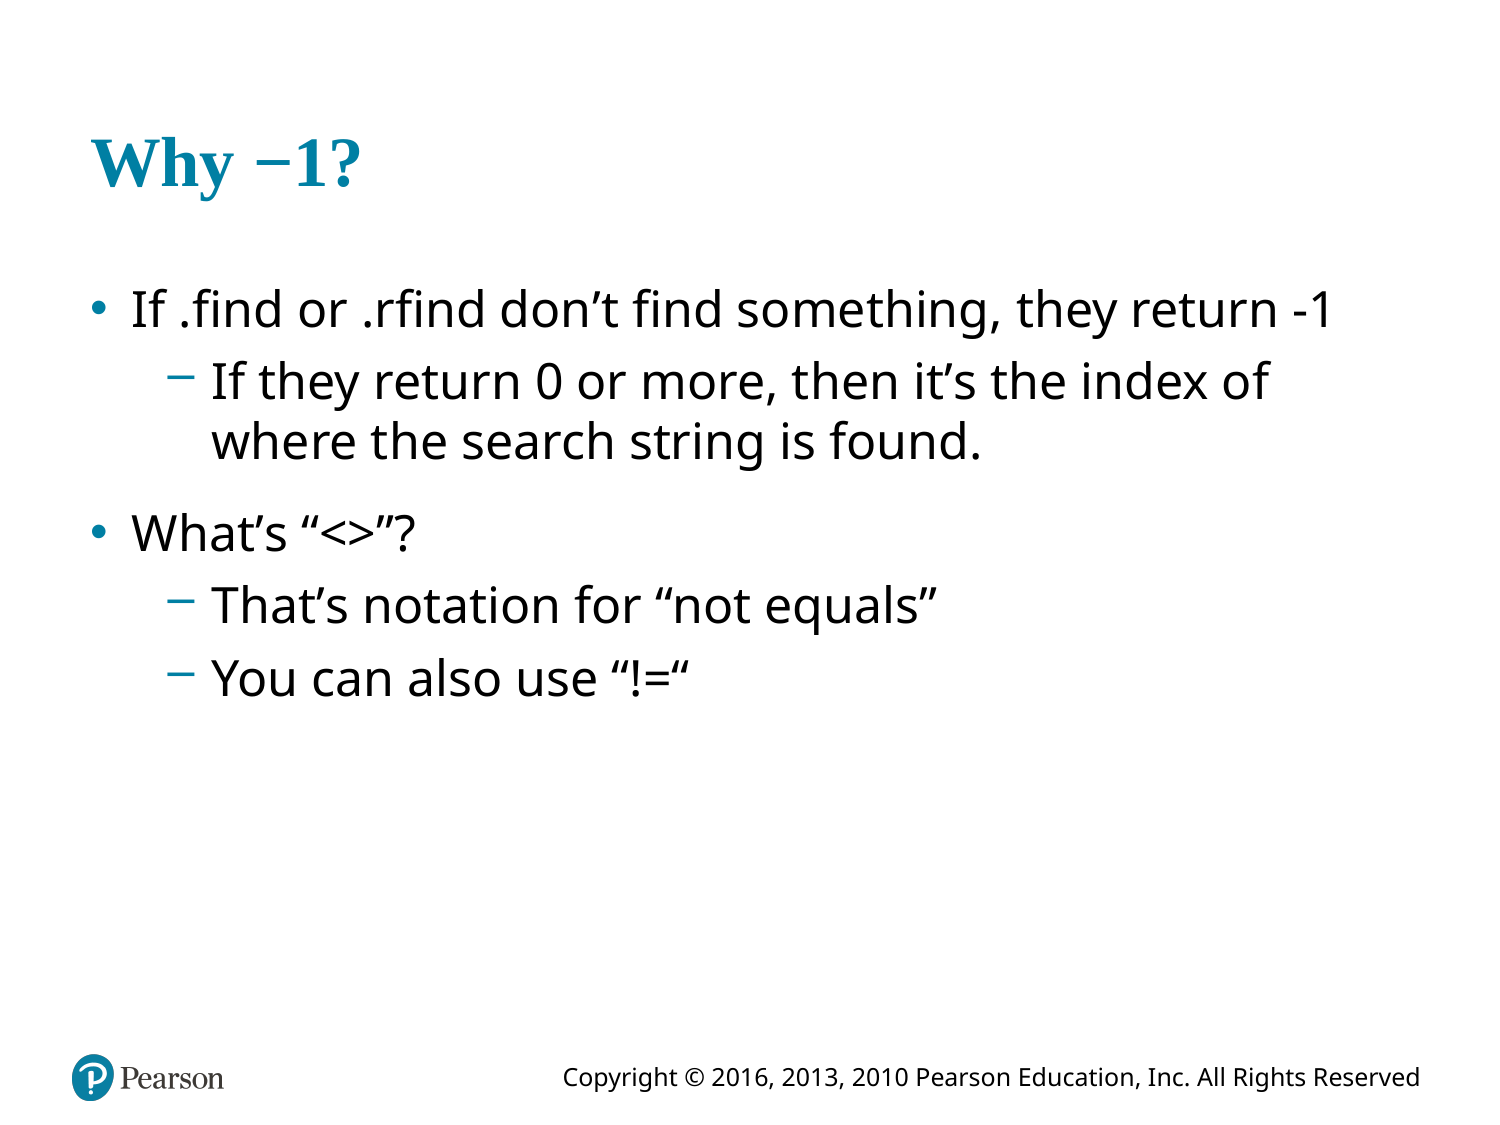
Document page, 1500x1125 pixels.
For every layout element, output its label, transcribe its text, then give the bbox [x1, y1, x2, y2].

picture [72, 1087, 83, 1101]
picture [72, 1054, 88, 1070]
picture [80, 1063, 106, 1088]
list If .find or .rfind don’t find something, they return -1 If they return 0 or more, then it’s the index of where the search string is found. What’s “<>”? That’s notation for “not equals” You can also use “!=“ [75, 262, 1425, 1005]
picture [98, 1054, 224, 1101]
title Why −1? [75, 35, 1425, 216]
